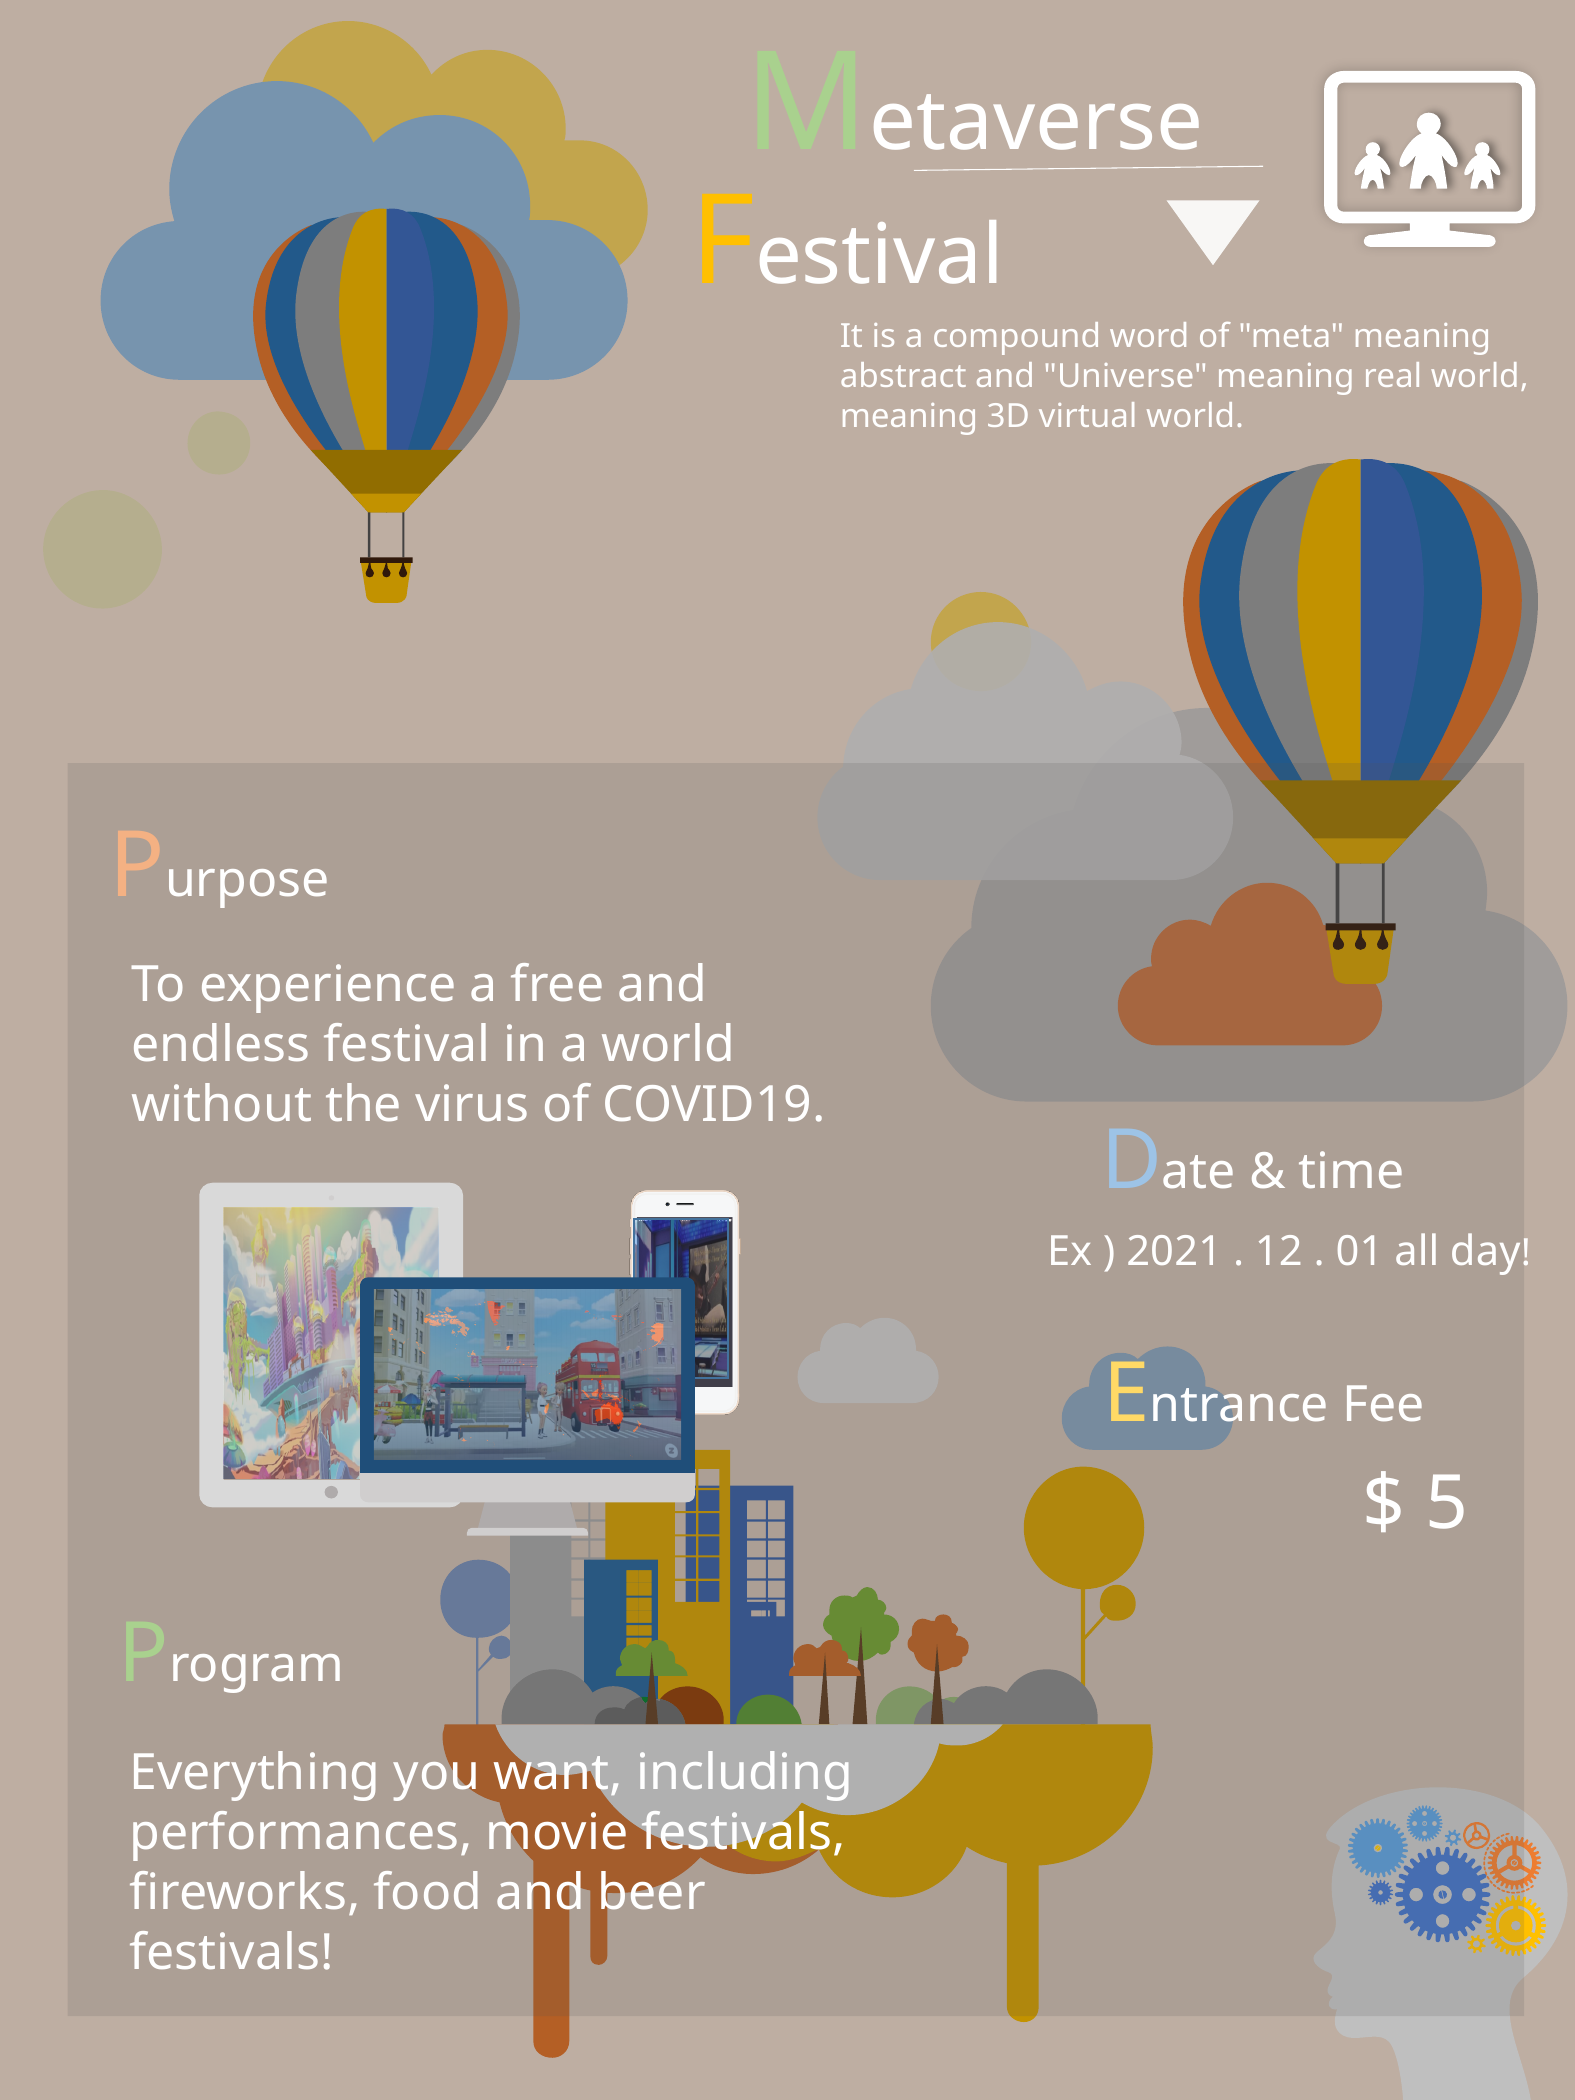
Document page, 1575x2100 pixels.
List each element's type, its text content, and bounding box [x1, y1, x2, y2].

text_box Entrance Fee [1234, 1330, 1575, 1445]
text_box Date & time [1086, 1097, 1575, 1213]
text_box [199, 1182, 464, 1508]
text_box [1354, 142, 1391, 189]
text_box $ 5 [1347, 1446, 1575, 1552]
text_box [1309, 1774, 1575, 2100]
text_box It is a compound word of "meta" meaning abstract and "Universe" meaning real world, meaning 3D virtual world. [825, 306, 1551, 442]
text_box Metaverse [729, 5, 1337, 185]
text_box [1324, 70, 1536, 247]
text_box [1464, 142, 1501, 189]
text_box Ex ) 2021 . 12 . 01 all day! [1032, 1216, 1575, 1327]
text_box [1164, 199, 1262, 267]
text_box To experience a free and endless festival in a world without the virus of COVID19. [116, 944, 842, 1139]
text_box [360, 1277, 695, 1536]
text_box [67, 762, 1525, 2017]
text_box [0, 0, 1575, 2100]
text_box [625, 1189, 744, 1415]
text_box Everything you want, including performances, movie festivals, fireworks, food and beer festivals! [114, 1731, 361, 1987]
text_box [43, 20, 648, 611]
text_box Purpose [94, 797, 474, 922]
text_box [1182, 459, 1537, 985]
text_box Festival [675, 151, 1128, 317]
text_box [1399, 112, 1458, 189]
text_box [361, 1307, 1234, 2058]
text_box Program [104, 1590, 361, 1706]
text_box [913, 166, 1263, 171]
